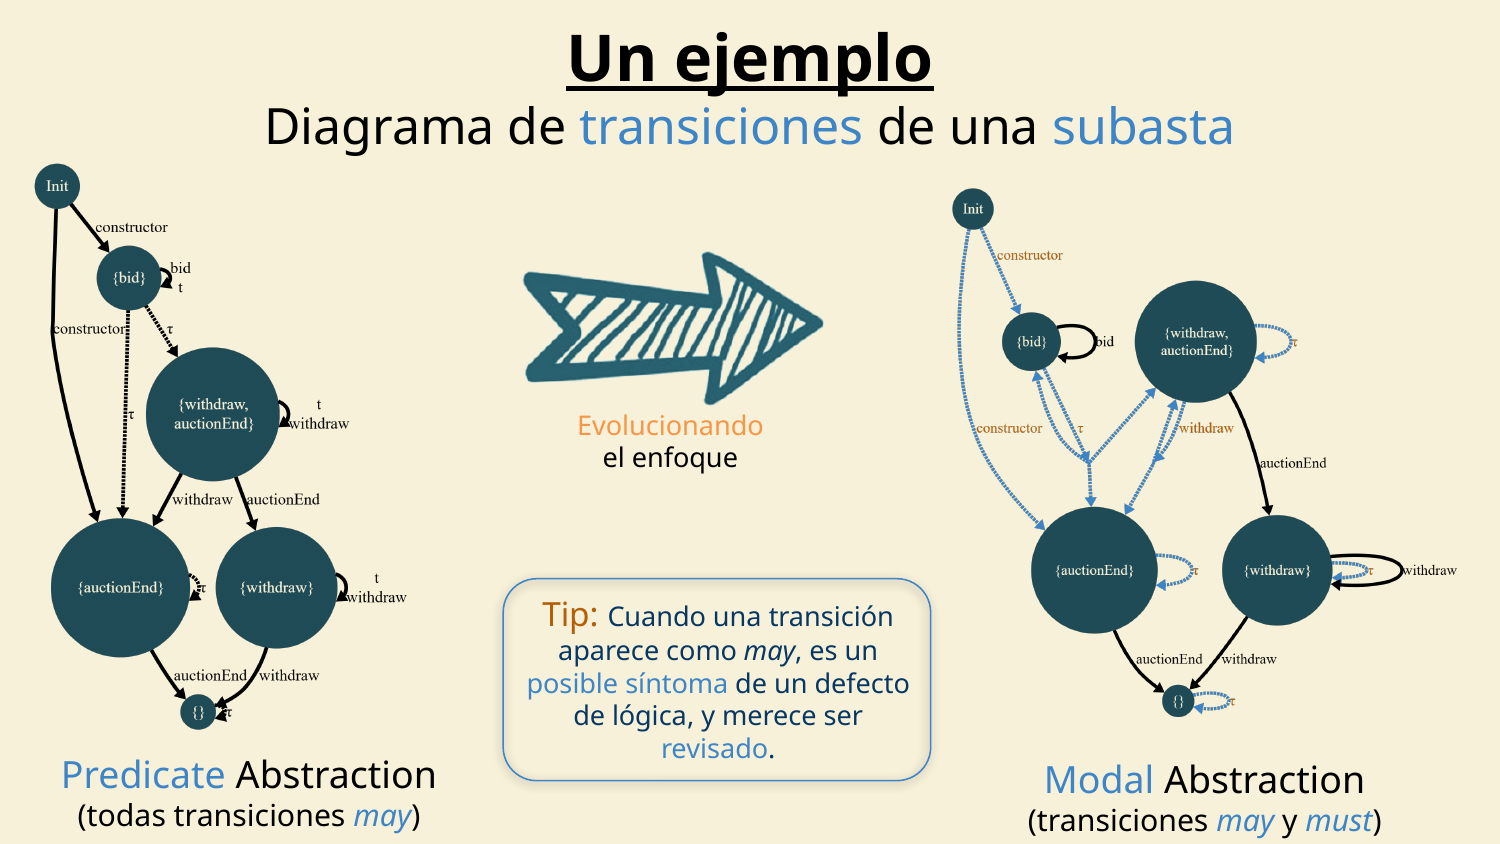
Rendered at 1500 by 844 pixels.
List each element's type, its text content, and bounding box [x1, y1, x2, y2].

picture [514, 247, 827, 418]
text_box Un ejemplo Diagrama de transiciones de una subasta [0, 1, 1500, 170]
picture [950, 187, 1459, 718]
text_box Evolucionando el enfoque [548, 426, 793, 497]
text_box Modal Abstraction (transiciones may y must) [955, 741, 1454, 844]
text_box Tip: Cuando una transición aparece como may, es un posible síntoma de un defecto de lógica, y merece ser revisado. [504, 578, 932, 779]
text_box Predicate Abstraction (todas transiciones may) [0, 736, 499, 844]
picture [33, 162, 410, 732]
